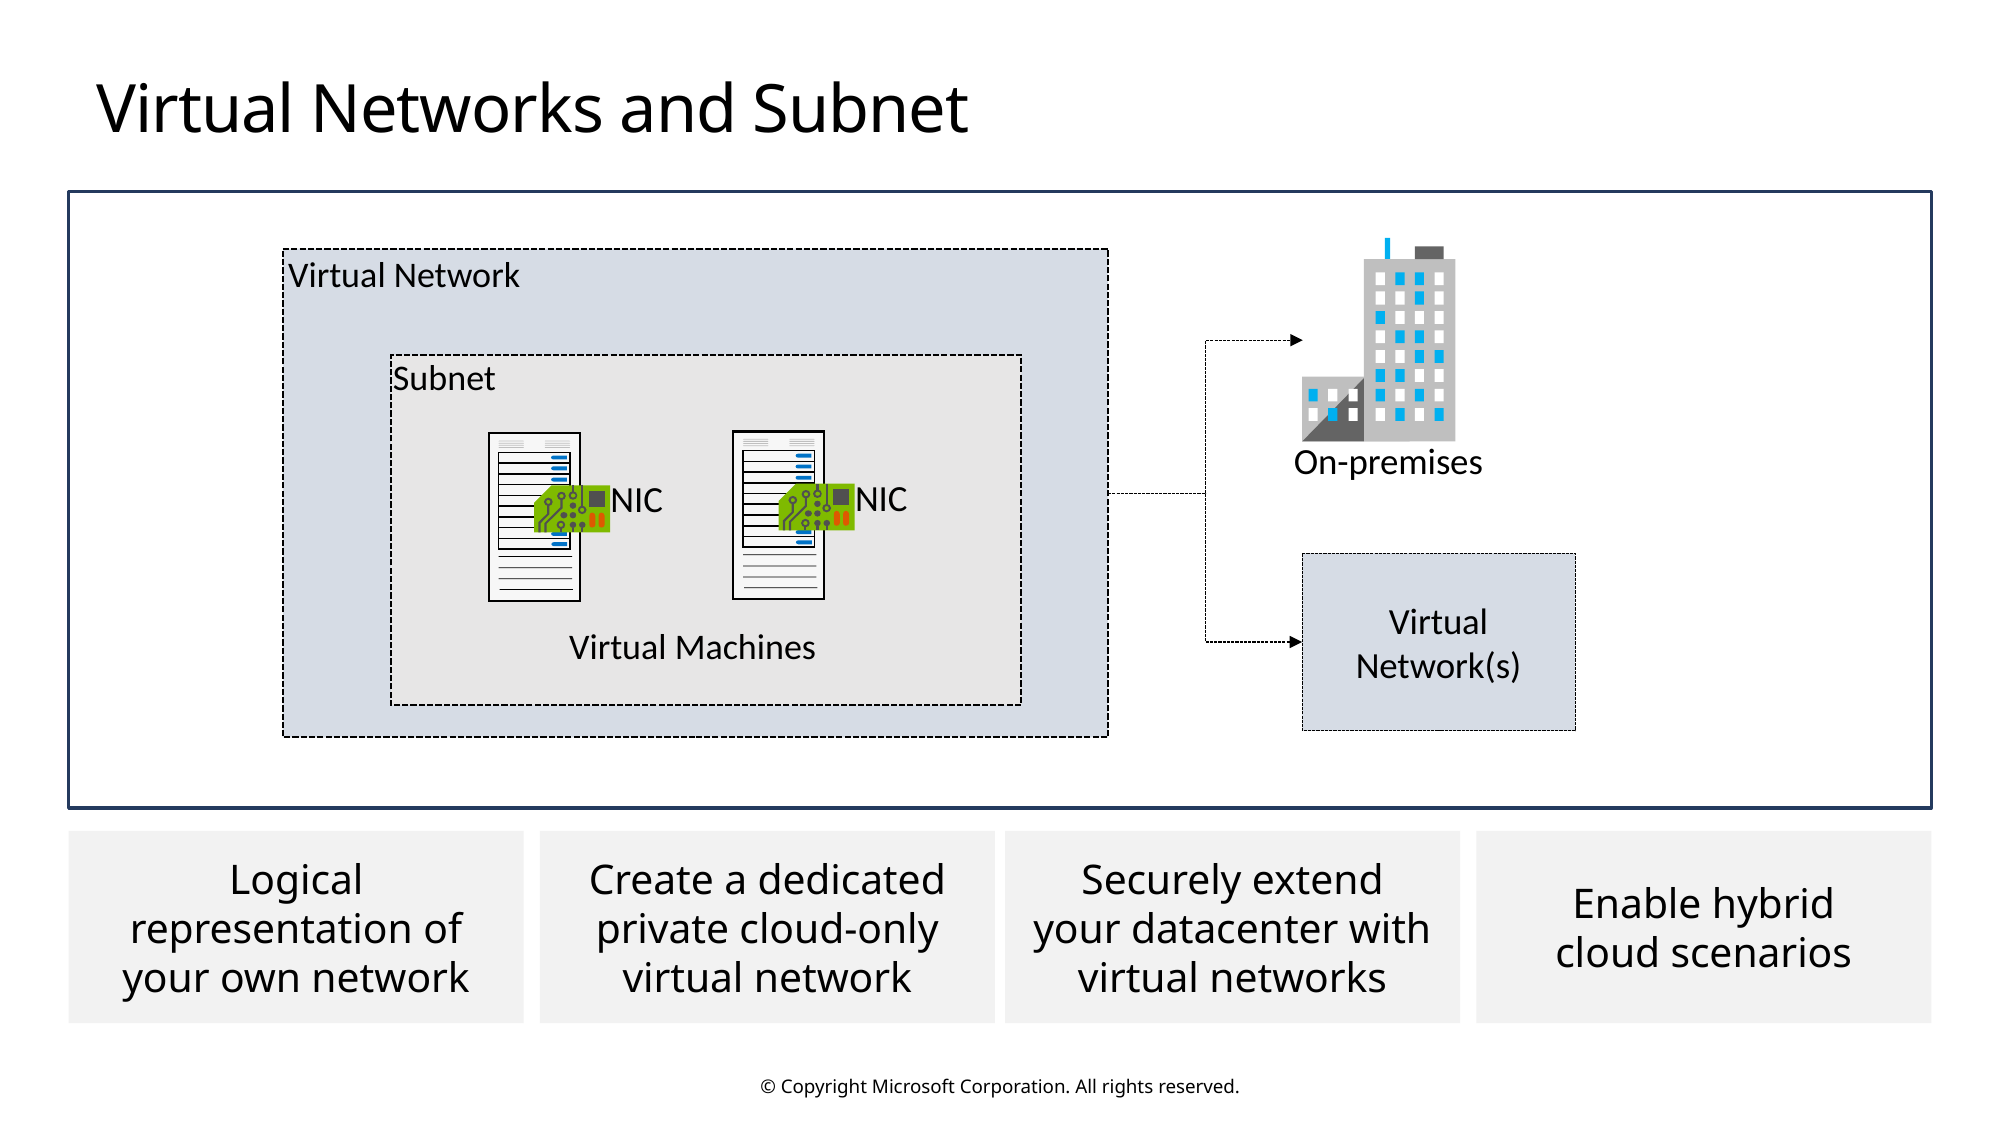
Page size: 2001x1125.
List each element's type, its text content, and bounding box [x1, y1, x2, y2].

text_box Create a dedicated private cloud-only virtual network [539, 830, 995, 1024]
text_box Logical representation of your own network [68, 830, 524, 1024]
title Virtual Networks and Subnet [96, 75, 1904, 166]
text_box Enable hybrid cloud scenarios [1476, 830, 1932, 1024]
text_box Securely extend your datacenter with virtual networks [1005, 830, 1461, 1024]
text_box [271, 238, 1576, 738]
text_box [68, 191, 1932, 809]
